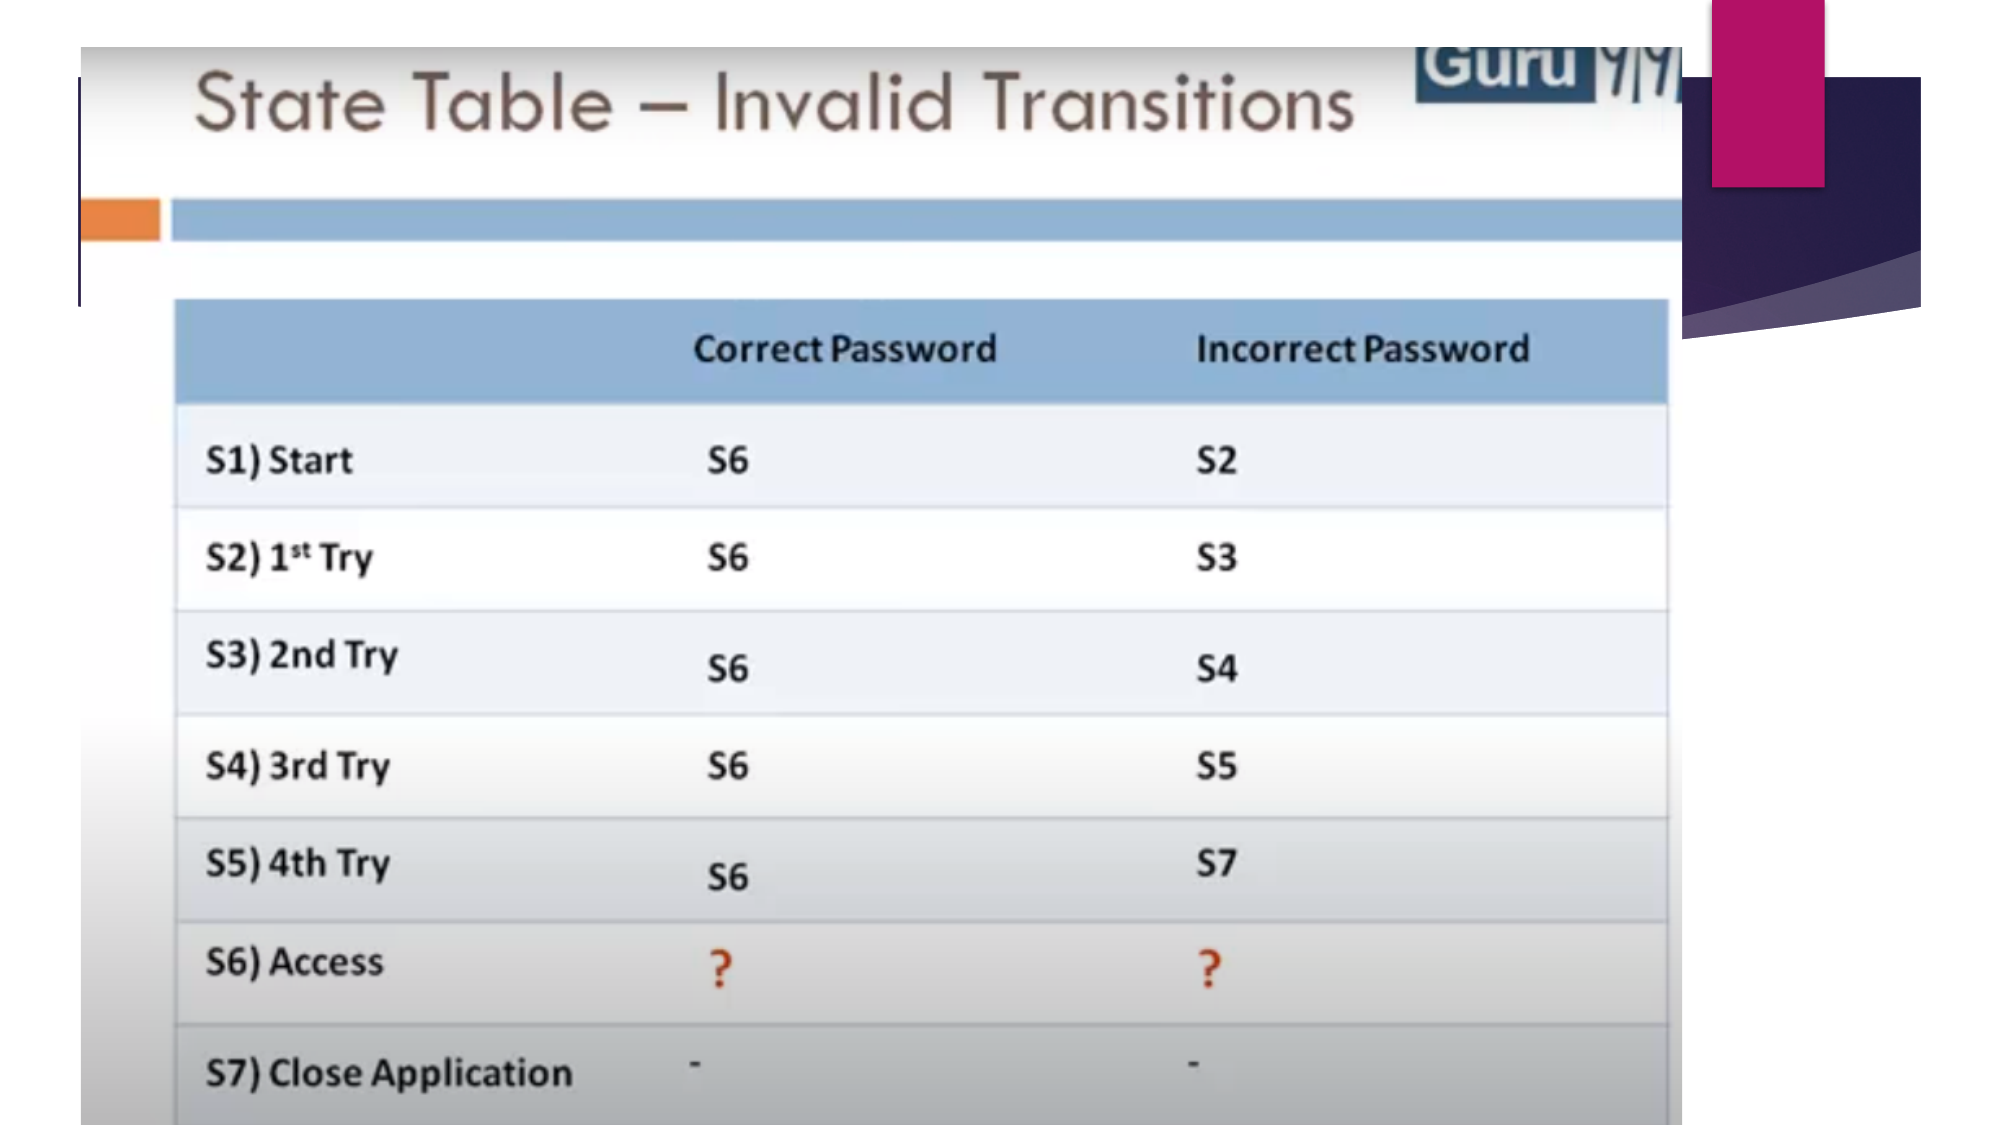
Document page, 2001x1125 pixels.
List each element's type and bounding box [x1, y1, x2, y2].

picture [80, 47, 1683, 1125]
